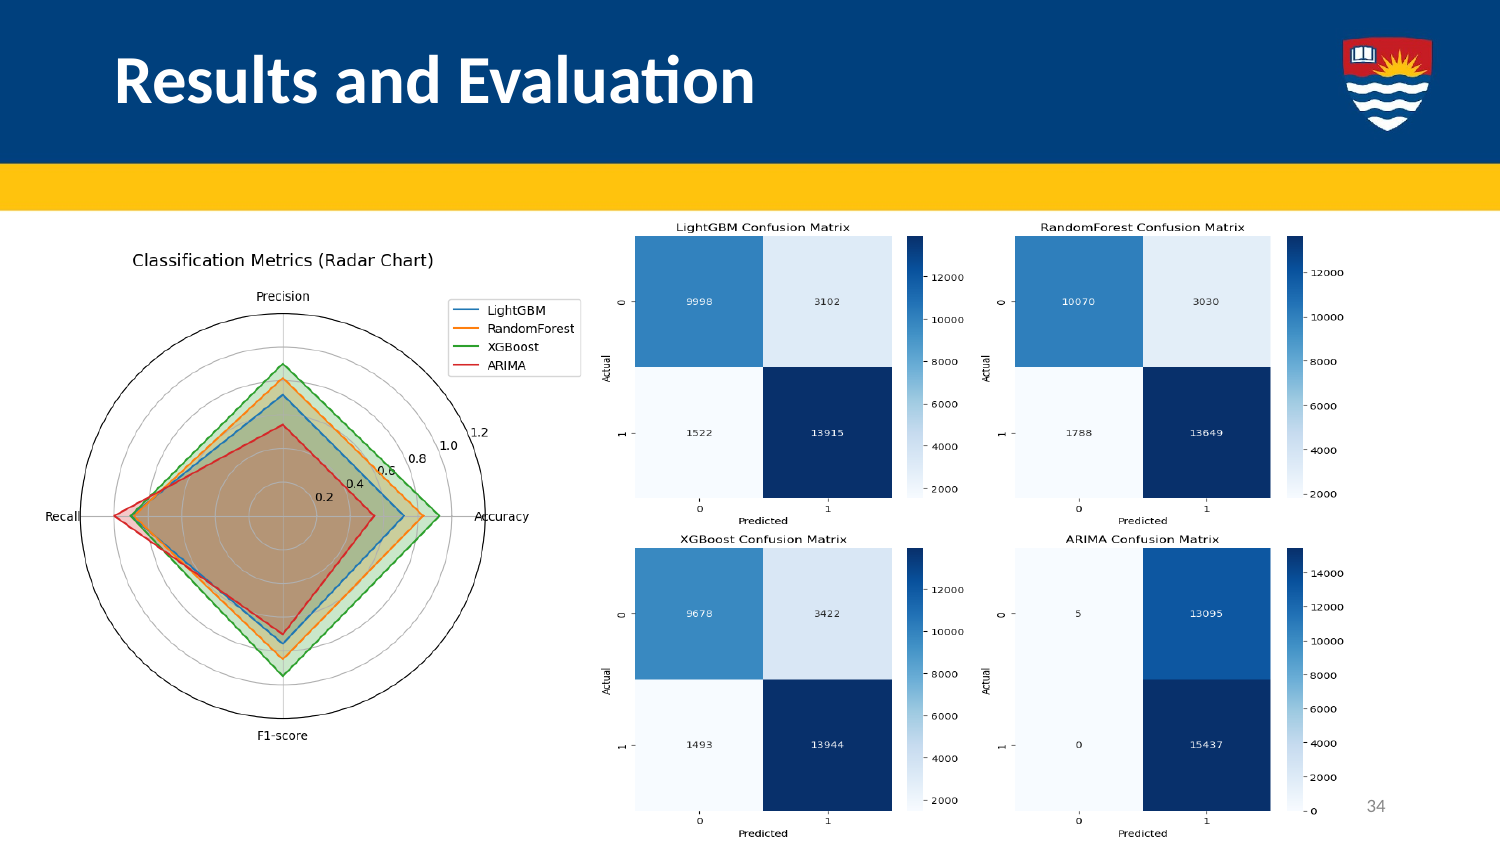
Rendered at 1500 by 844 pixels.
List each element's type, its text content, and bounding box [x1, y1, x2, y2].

title Results and Evaluation [103, 0, 1397, 164]
slide_number ‹#› [1356, 782, 1397, 827]
picture [0, 0, 1500, 844]
